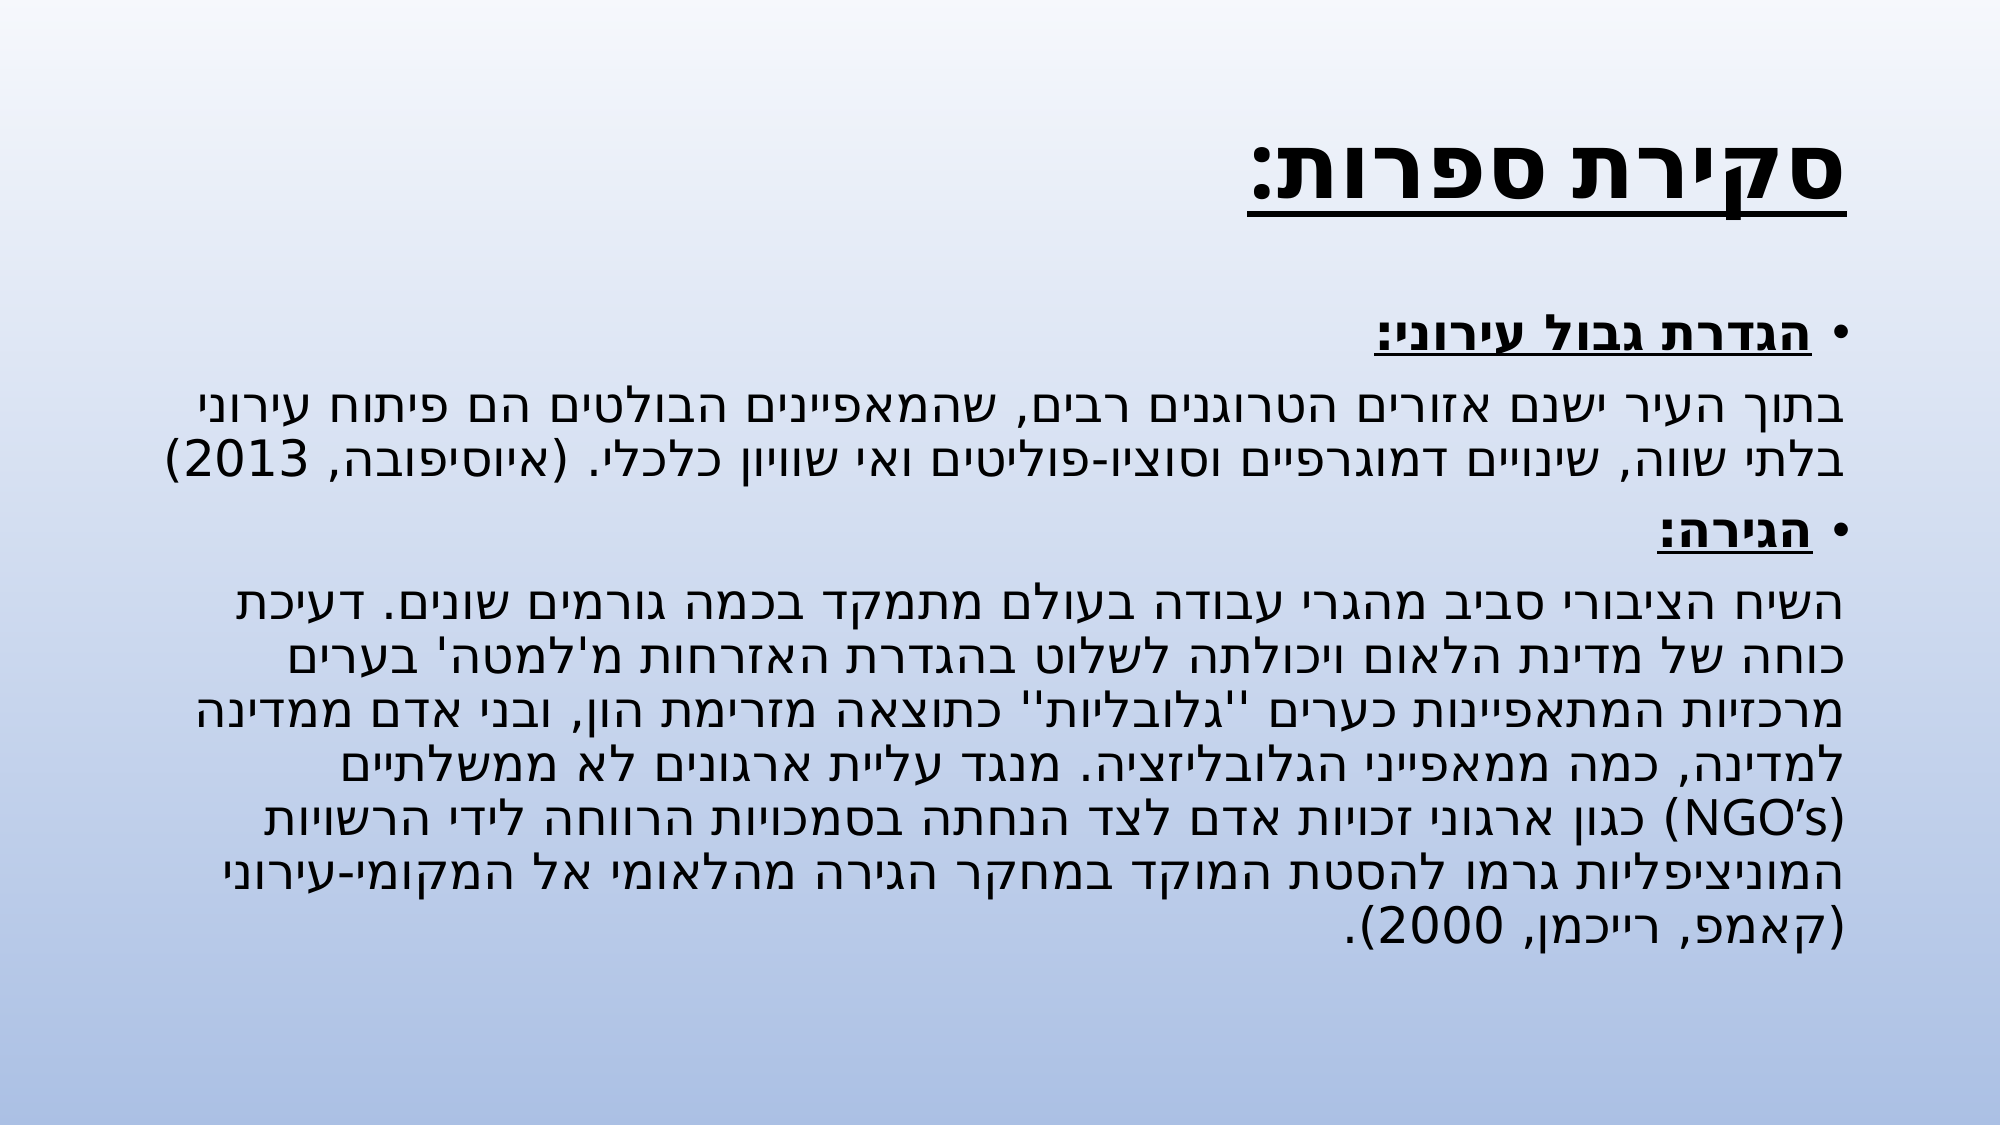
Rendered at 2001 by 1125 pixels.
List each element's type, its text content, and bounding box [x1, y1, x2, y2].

list הגדרת גבול עירוני: בתוך העיר ישנם אזורים הטרוגנים רבים, שהמאפיינים הבולטים הם פיתוח עירוני בלתי שווה, שינויים דמוגרפיים וסוציו-פוליטים ואי שוויון כלכלי. (איוסיפובה, 2013) הגירה: השיח הציבורי סביב מהגרי עבודה בעולם מתמקד בכמה גורמים שונים. דעיכת כוחה של מדינת הלאום ויכולתה לשלוט בהגדרת האזרחות מ'למטה' בערים מרכזיות המתאפיינות כערים ''גלובליות'' כתוצאה מזרימת הון, ובני אדם ממדינה למדינה, כמה ממאפייני הגלובליזציה. מנגד עליית ארגונים לא ממשלתיים (NGO’s) כגון ארגוני זכויות אדם לצד הנחתה בסמכויות הרווחה לידי הרשויות המוניציפליות גרמו להסטת המוקד במחקר הגירה מהלאומי אל המקומי-עירוני (קאמפ, רייכמן, 2000). [137, 299, 1863, 1014]
title סקירת ספרות: [137, 59, 1863, 278]
